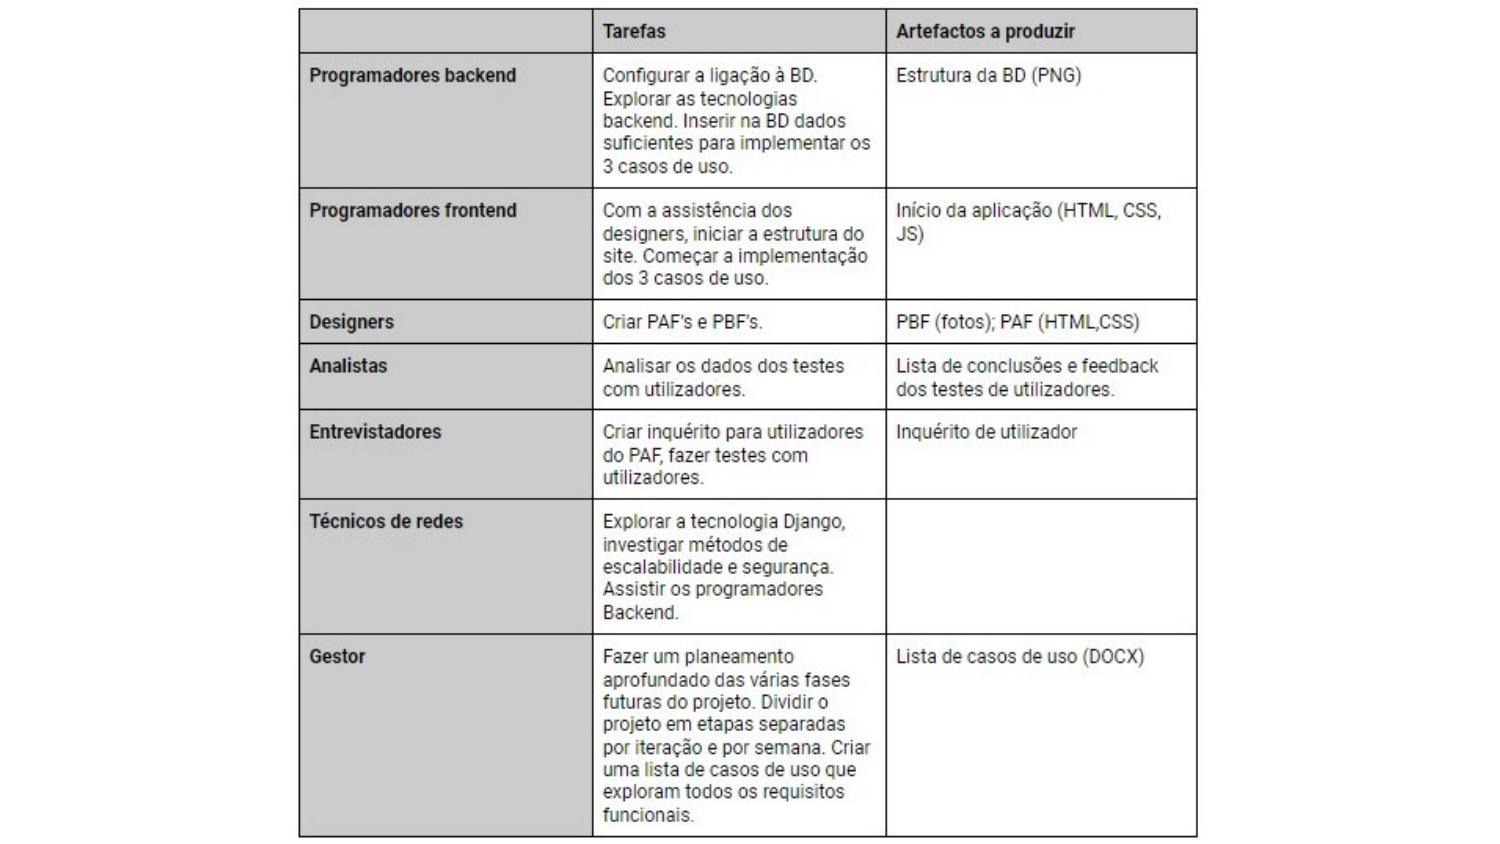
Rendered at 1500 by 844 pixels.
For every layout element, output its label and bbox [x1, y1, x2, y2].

picture [290, 0, 1209, 844]
